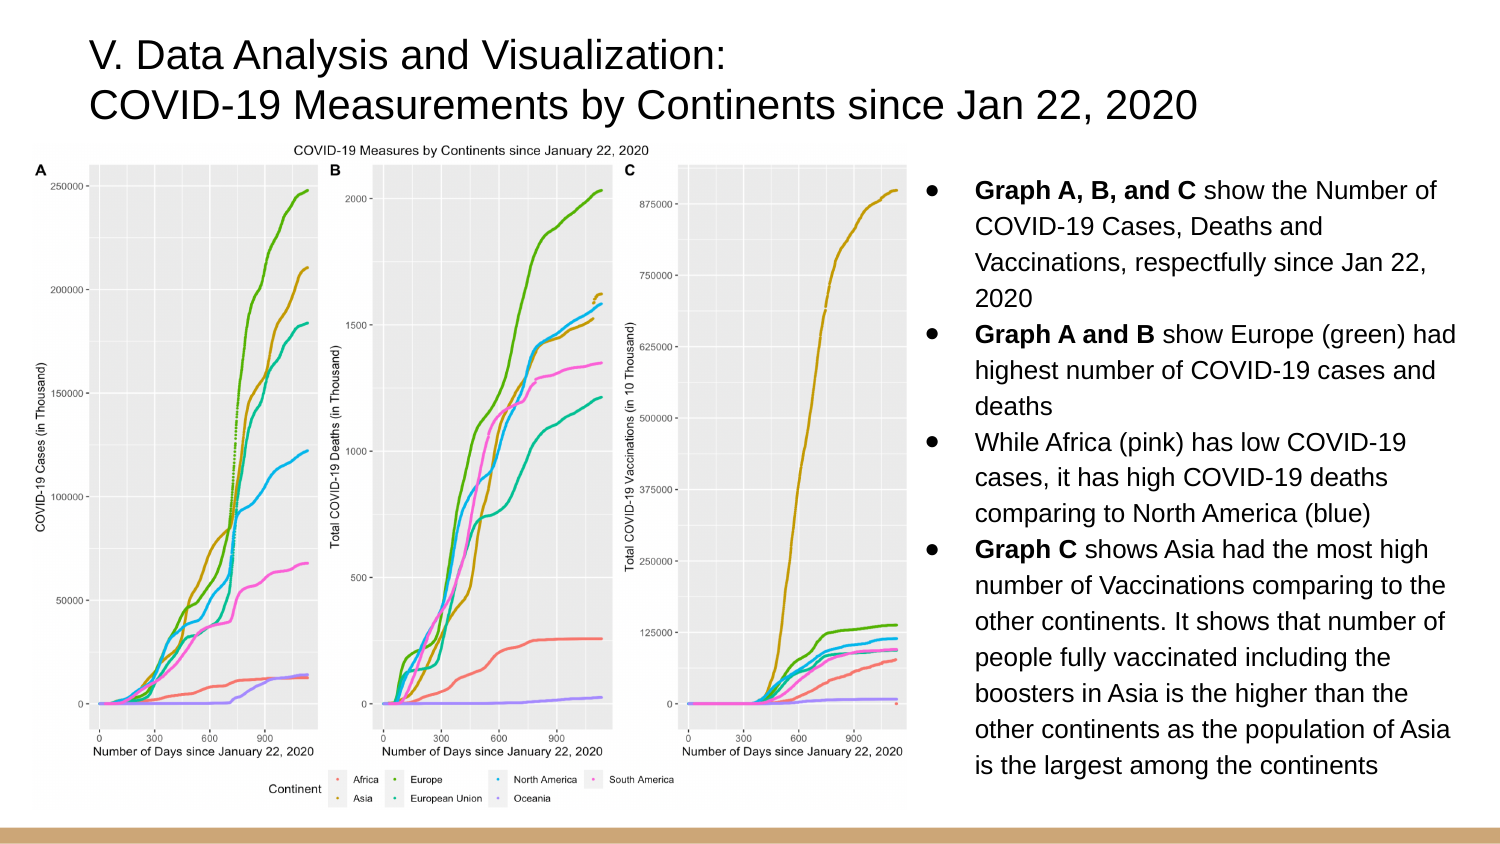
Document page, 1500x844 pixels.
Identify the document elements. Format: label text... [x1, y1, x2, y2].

title V. Data Analysis and Visualization: COVID-19 Measurements by Continents since Jan 22, 2020 [73, 14, 1409, 144]
list Graph A, B, and C show the Number of COVID-19 Cases, Deaths and Vaccinations, respectfully since Jan 22, 2020 Graph A and B show Europe (green) had highest number of COVID-19 cases and deaths While Africa (pink) has low COVID-19 cases, it has high COVID-19 deaths comparing to North America (blue) Graph C shows Asia had the most high number of Vaccinations comparing to the other continents. It shows that number of people fully vaccinated including the boosters in Asia is the higher than the other continents as the population of Asia is the largest among the continents [884, 154, 1490, 833]
picture [31, 142, 907, 811]
